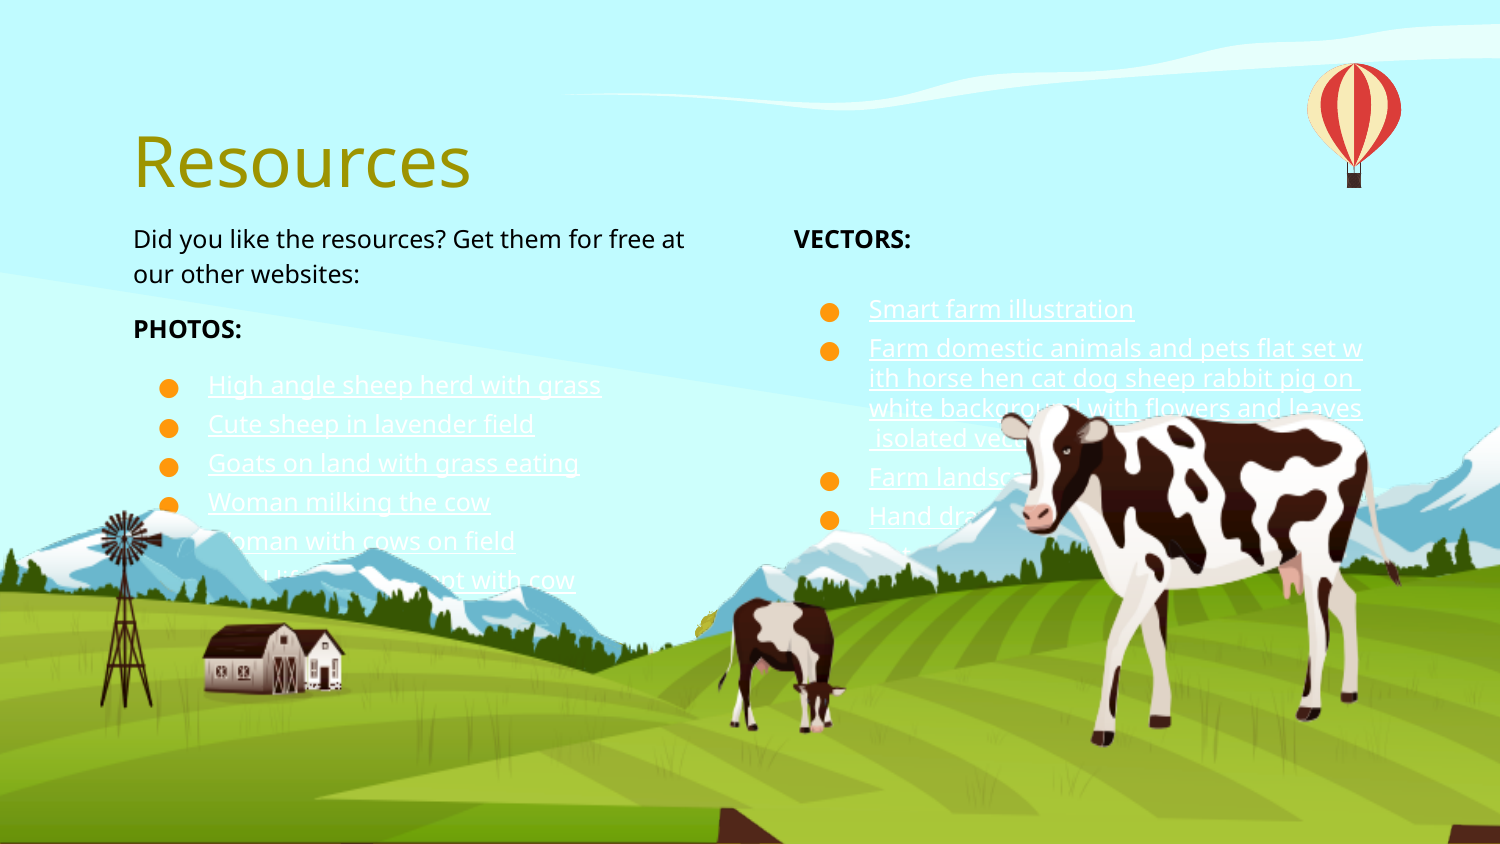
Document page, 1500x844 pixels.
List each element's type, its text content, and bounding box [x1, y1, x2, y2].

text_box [1280, 63, 1429, 188]
list VECTORS: Smart farm illustration Farm domestic animals and pets flat set with horse hen cat dog sheep rabbit pig on white background with flowers and leaves isolated vector illustration Farm landscapes in flat design Hand drawn farm animal collection Flat design farm landscape background Farm animals design concept [778, 204, 1382, 403]
list Did you like the resources? Get them for free at our other websites: PHOTOS: High angle sheep herd with grass Cute sheep in lavender field Goats on land with grass eating Woman milking the cow Woman with cows on field Rural lifestyle concept with cow [118, 204, 722, 403]
title Resources [116, 88, 1275, 183]
picture [0, 404, 1500, 844]
